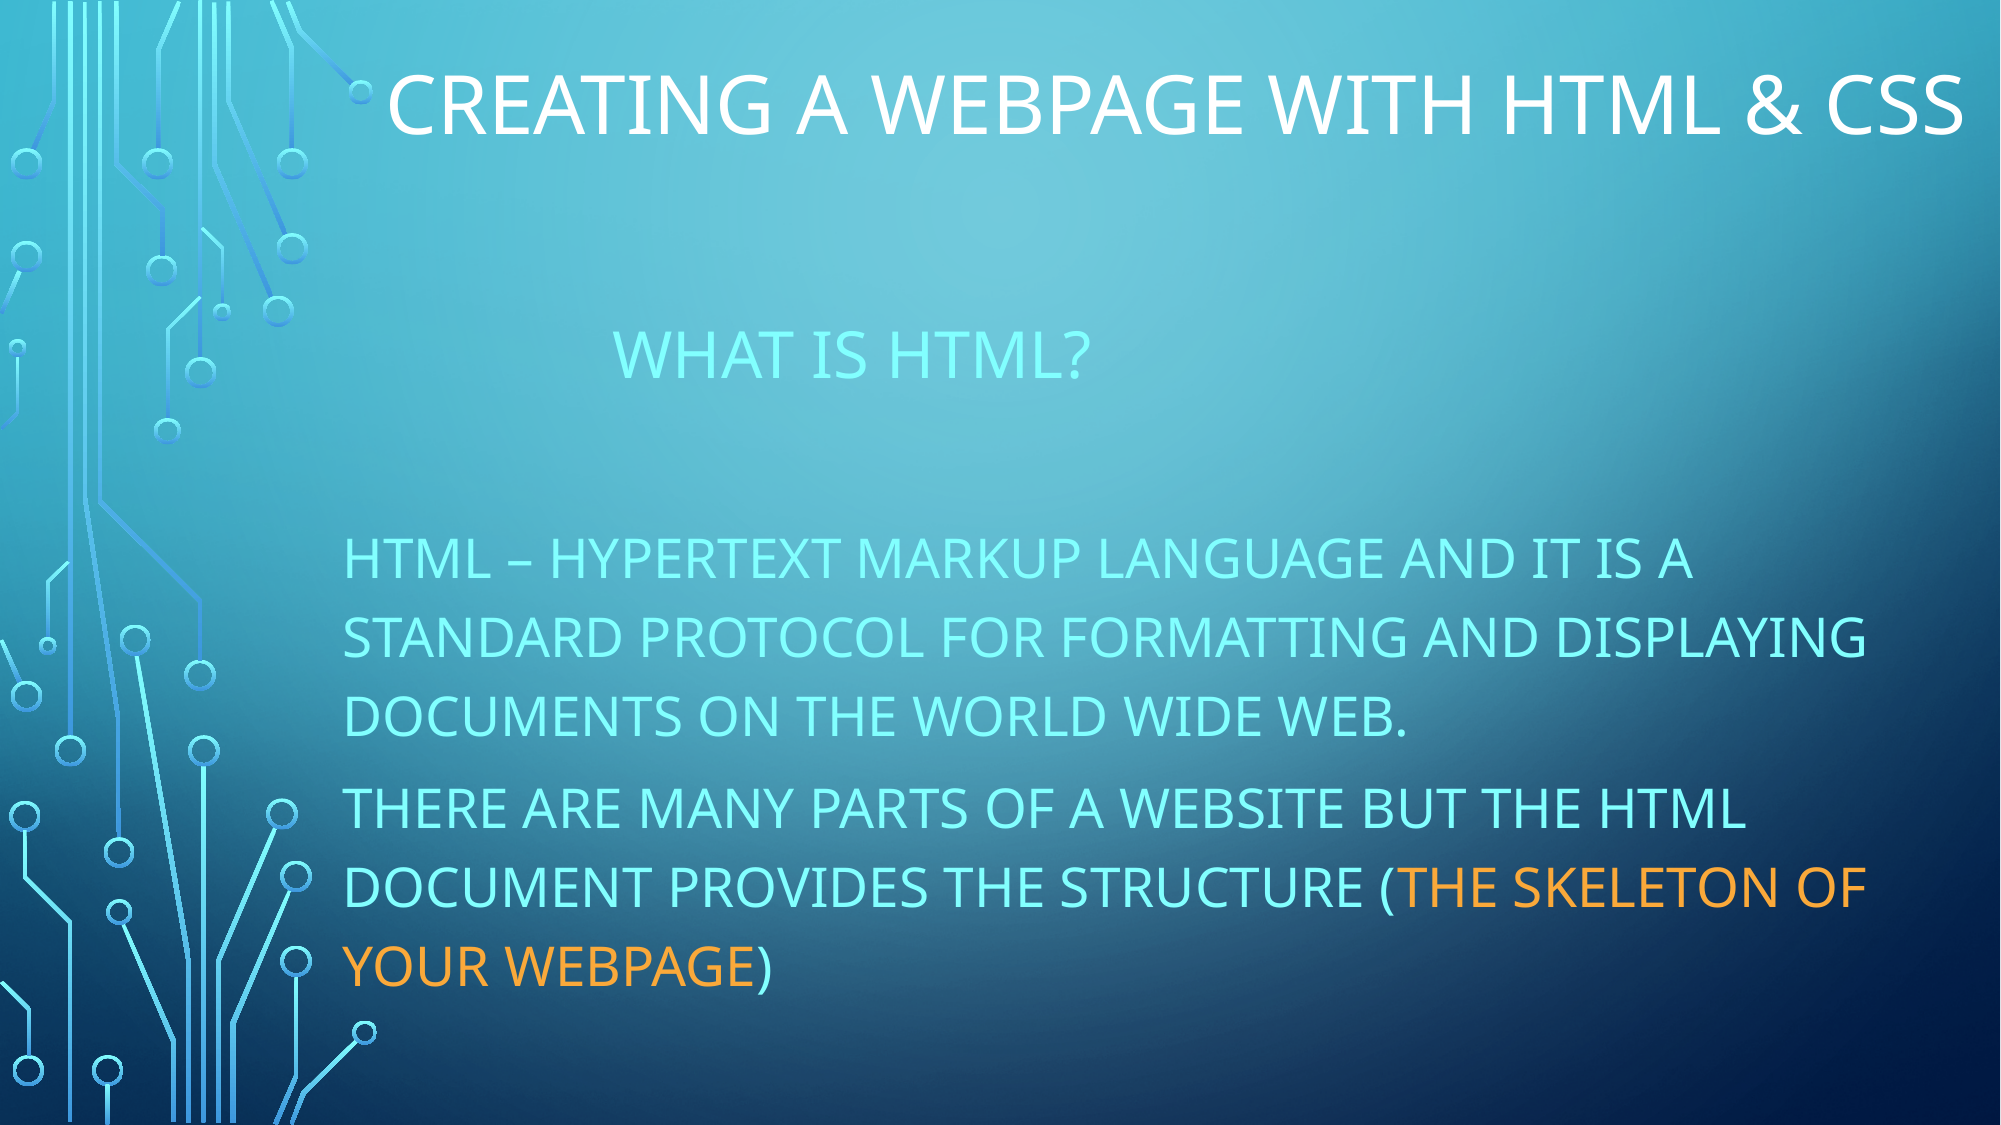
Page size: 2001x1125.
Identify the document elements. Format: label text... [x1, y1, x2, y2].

title CREATING A WEBPAGE WITH html & CSS [370, 0, 2000, 160]
subtitle What is html? Html – hypertext markup language and it is a standard protocol for formatting and displaying documents on the world wide web. There are Many parts of a website but the HTML document provides the structure (The skeleton of your webpage) [327, 290, 1966, 1010]
